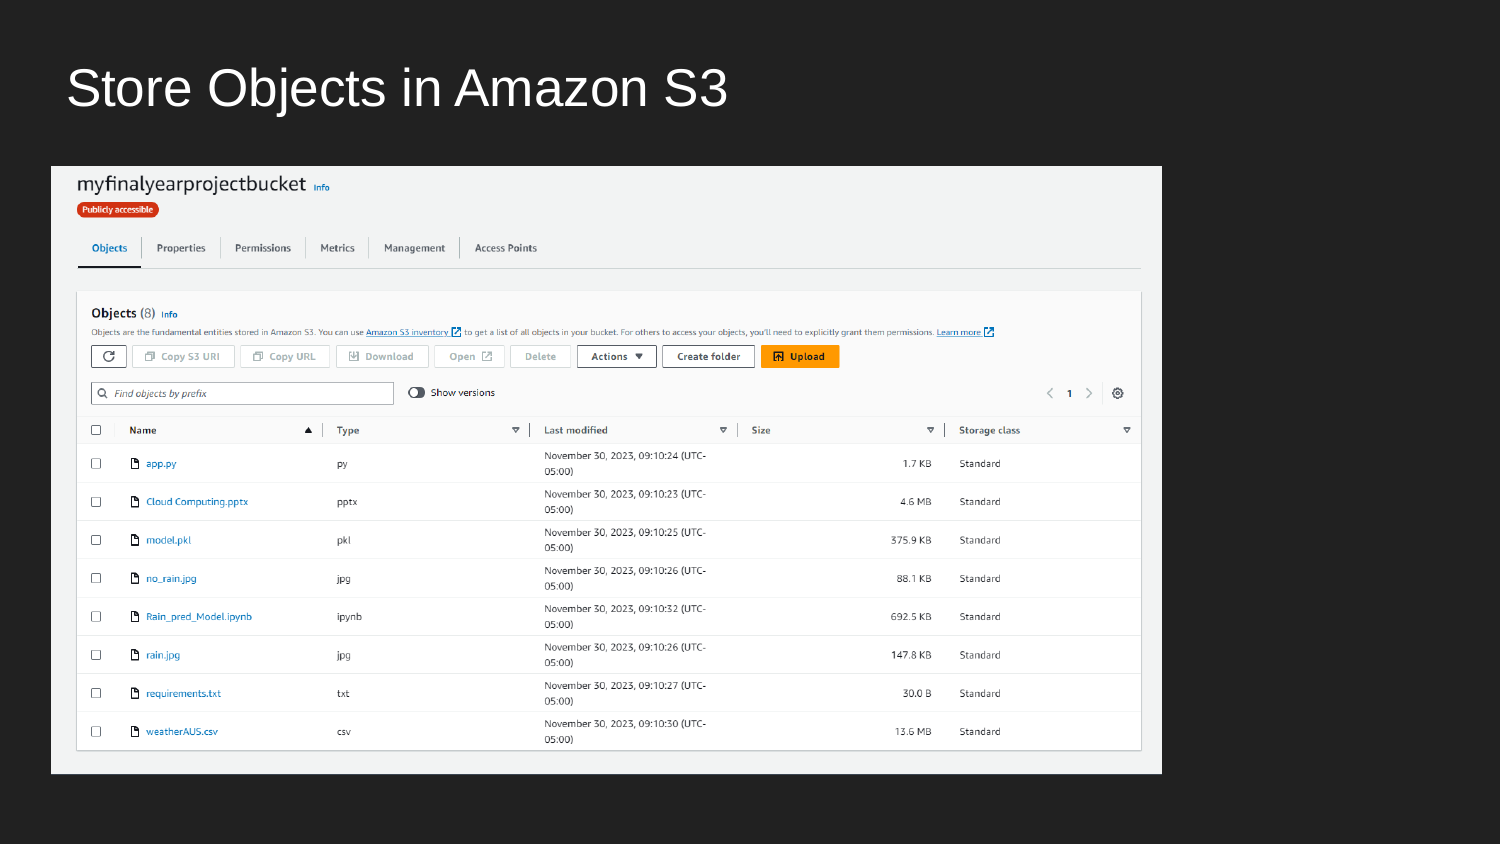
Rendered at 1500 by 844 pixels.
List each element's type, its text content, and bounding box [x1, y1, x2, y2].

title Store Objects in Amazon S3 [51, 38, 1449, 133]
picture [50, 166, 1162, 776]
